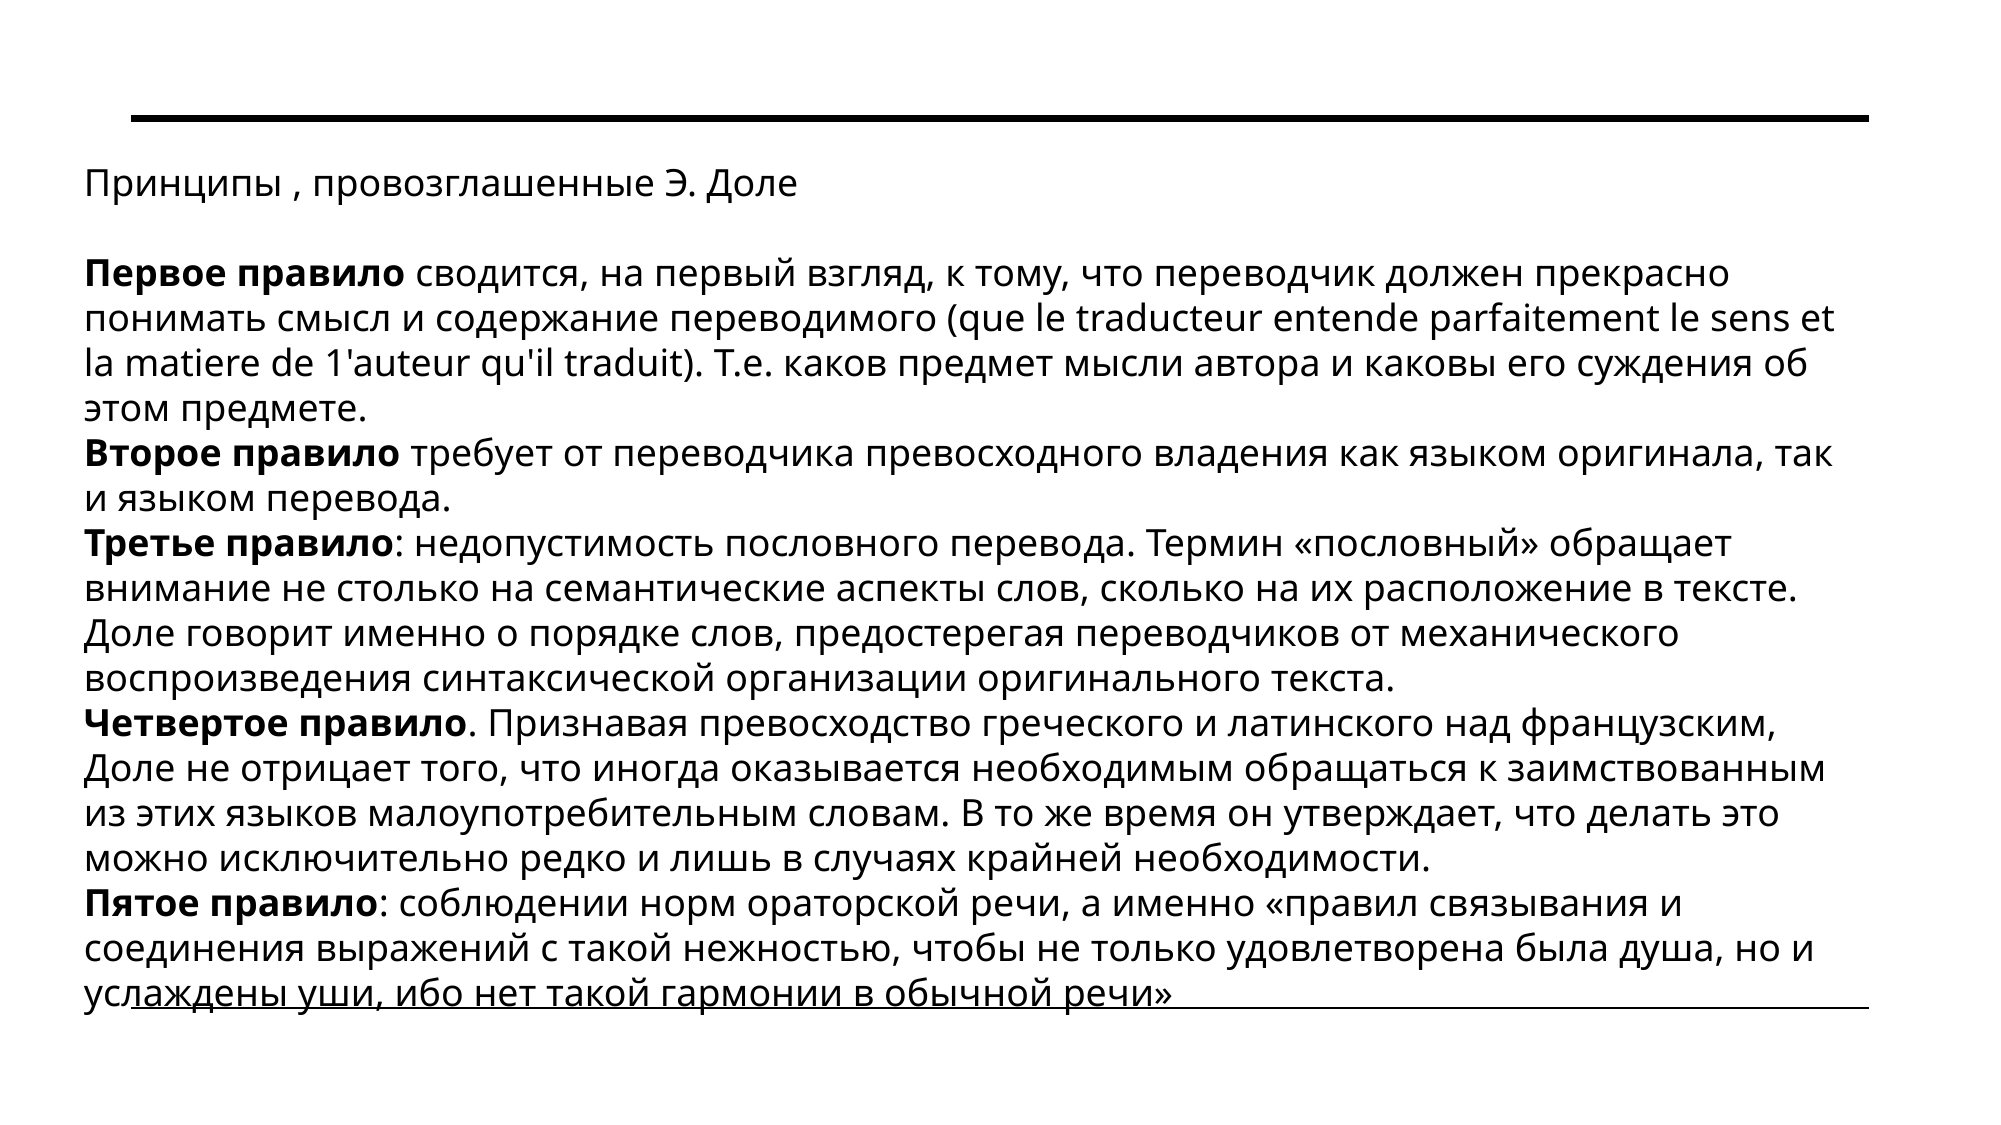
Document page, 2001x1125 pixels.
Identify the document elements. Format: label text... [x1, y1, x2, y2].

text_box Принципы , провозглашенные Э. Доле Первое правило сводится, на первый взгляд, к тому, что пере­водчик должен прекрасно понимать смысл и содержание переводимого (que le traducteur entende parfaitement le sens et la matiere de 1'auteur qu'il traduit). Т.е. каков предмет мысли автора и каковы его суждения об этом предмете. Второе правило требует от переводчика превосходного владения как языком оригинала, так и языком перевода. Третье правило: недопустимость пословного перево­да. Термин «пословный» обращает внимание не столько на семанти­ческие аспекты слов, сколько на их расположение в тексте. Доле говорит именно о порядке слов, предостерегая переводчиков от механического воспроизведения синтаксической организации оригинального текста. Четвертое правило. При­знавая превосходство греческого и латинского над французским, Доле не отрицает того, что иногда оказывается необходимым об­ращаться к заимствованным из этих языков малоупотребитель­ным словам. В то же время он утверждает, что делать это можно исключительно редко и лишь в случаях крайней необходимости. Пятое правило: соблюдении норм ораторской речи, а именно «правил связывания и соединения выражений с такой нежностью, чтобы не только удовлетворена была душа, но и услаждены уши, ибо нет такой гармонии в обыч­ной речи» [69, 151, 1878, 1067]
